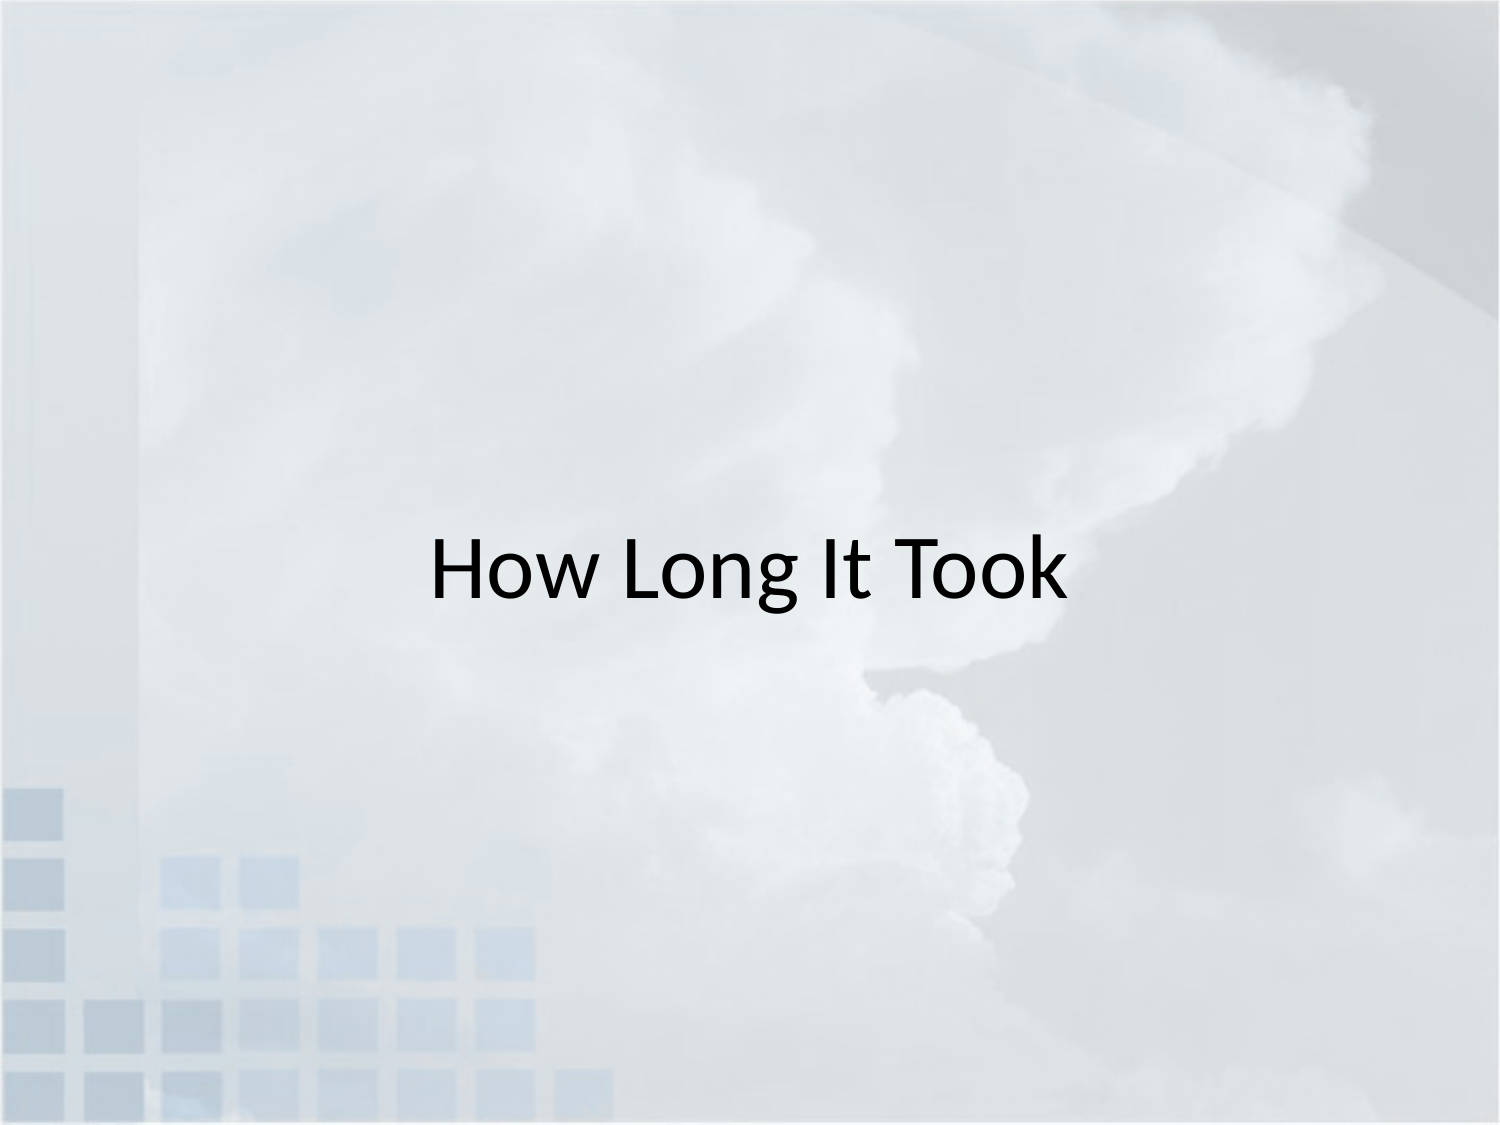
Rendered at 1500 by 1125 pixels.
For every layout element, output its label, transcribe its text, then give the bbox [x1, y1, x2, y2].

list How Long It Took [74, 335, 1426, 788]
picture [0, 0, 1500, 1125]
